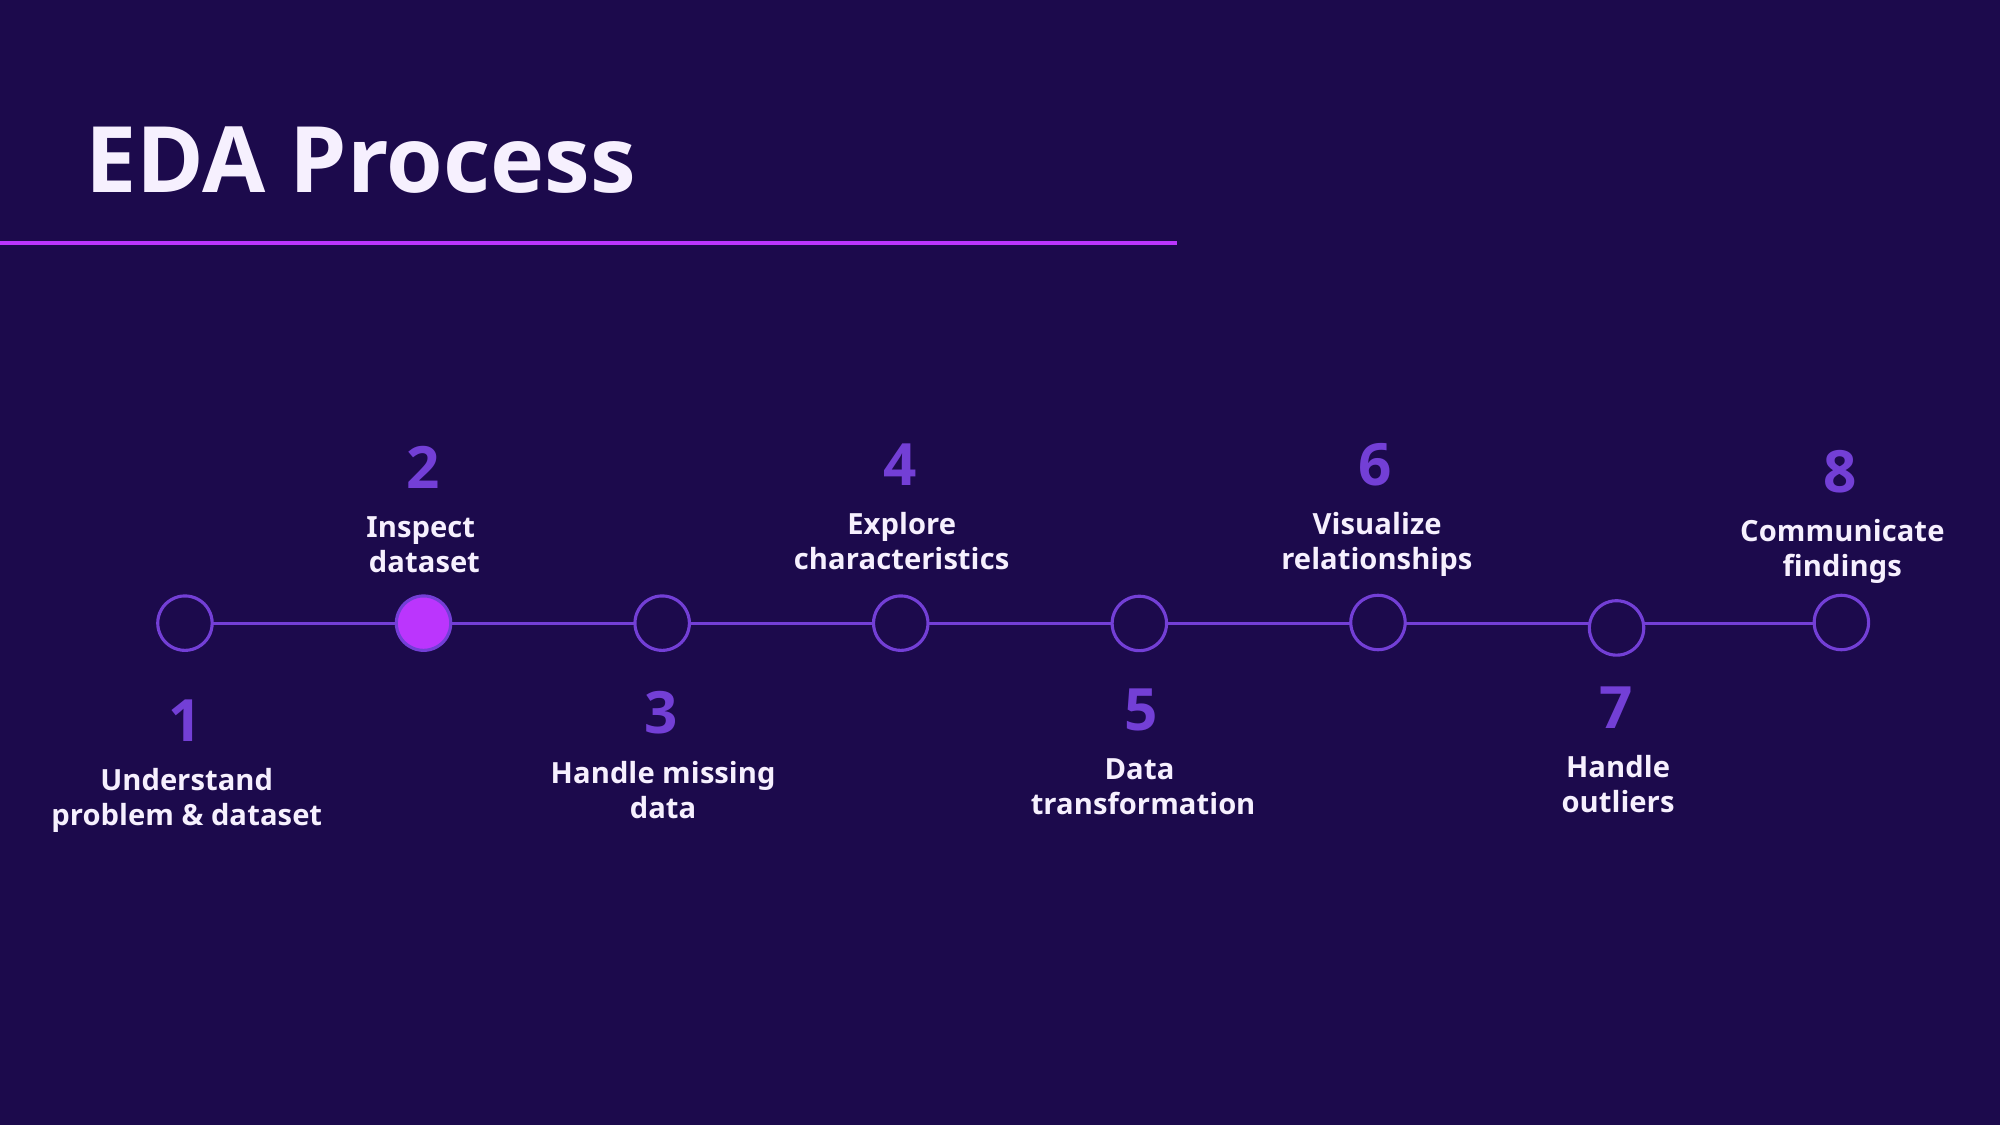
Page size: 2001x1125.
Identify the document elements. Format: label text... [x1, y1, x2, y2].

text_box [1217, 419, 1535, 584]
text_box [1350, 594, 1406, 623]
text_box [1350, 624, 1406, 651]
text_box [1111, 595, 1168, 623]
text_box [157, 595, 213, 623]
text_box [742, 419, 1059, 584]
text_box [27, 675, 345, 841]
text_box [1813, 594, 1870, 651]
text_box [395, 595, 452, 623]
text_box [395, 624, 452, 651]
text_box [265, 422, 582, 588]
title EDA Process [70, 54, 1796, 272]
text_box [1589, 600, 1644, 623]
text_box [873, 624, 929, 651]
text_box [1458, 662, 1776, 827]
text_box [984, 664, 1301, 829]
text_box [634, 624, 690, 651]
text_box [1588, 624, 1645, 656]
text_box [873, 595, 929, 623]
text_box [504, 668, 821, 833]
text_box [1111, 624, 1168, 652]
text_box [634, 595, 690, 623]
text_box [1683, 426, 2000, 592]
text_box [157, 624, 213, 651]
